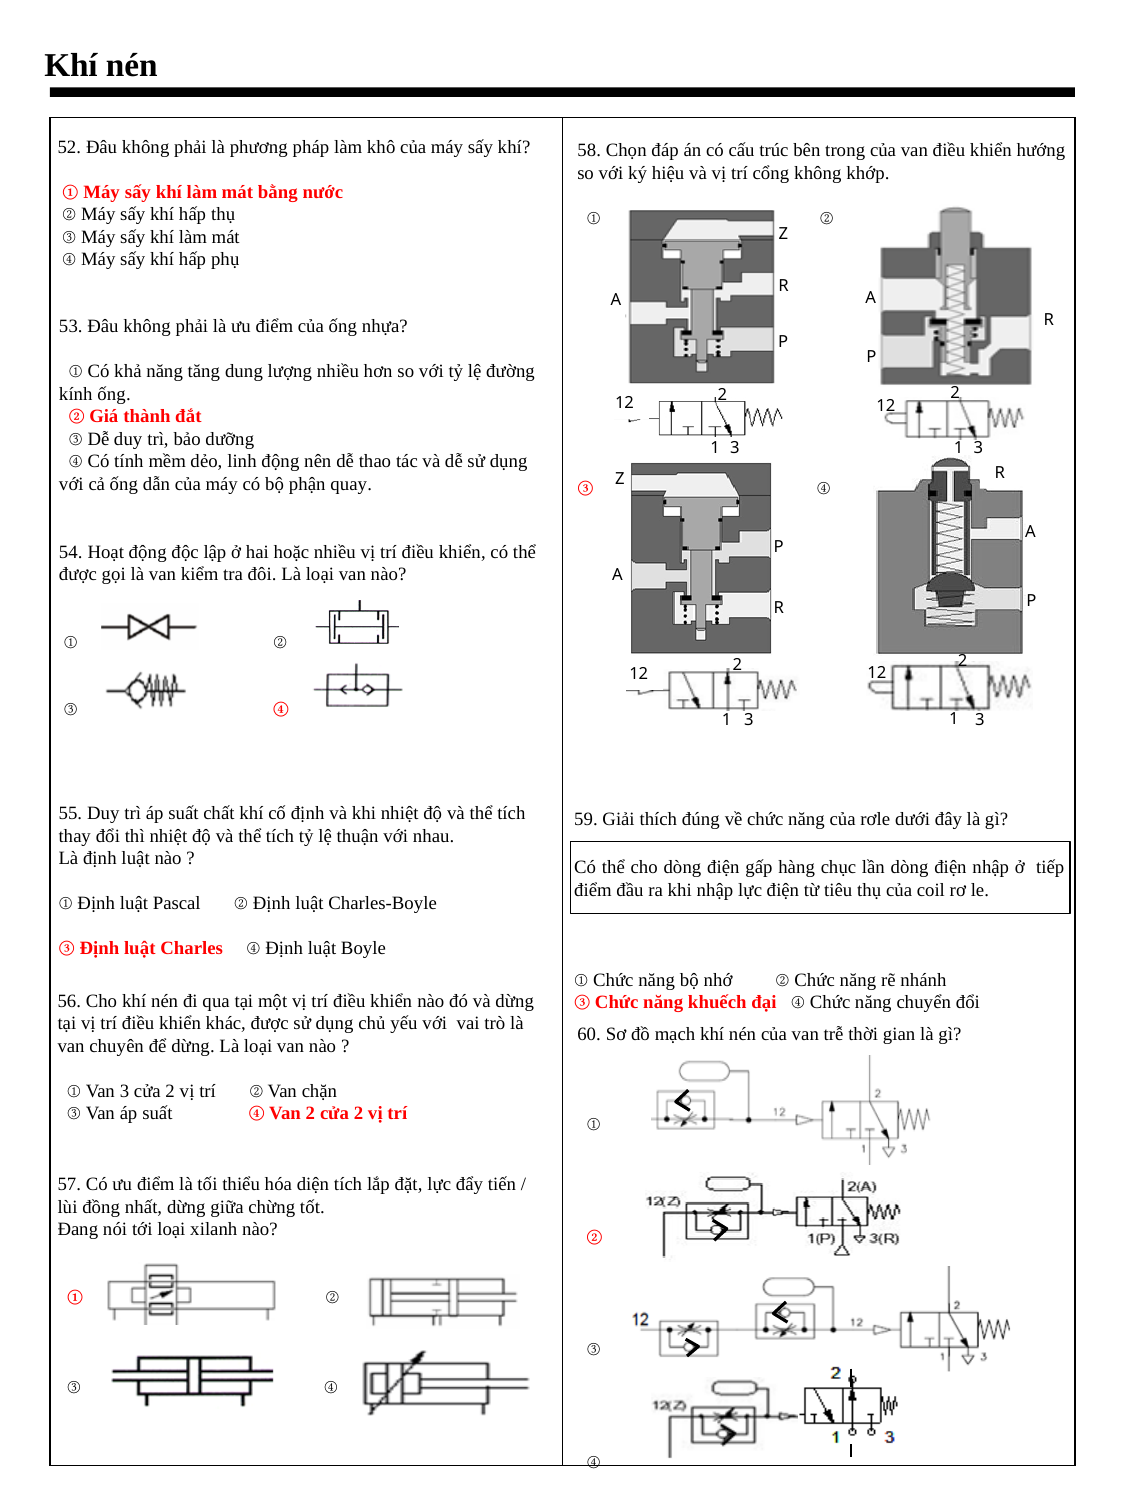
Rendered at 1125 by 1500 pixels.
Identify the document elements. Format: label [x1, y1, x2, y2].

text_box [29, 36, 173, 91]
picture [302, 597, 413, 719]
text_box [42, 117, 1089, 1480]
picture [101, 602, 199, 650]
picture [358, 1348, 535, 1416]
picture [627, 1266, 1017, 1462]
picture [101, 663, 196, 719]
picture [109, 1351, 280, 1409]
picture [644, 1169, 903, 1262]
picture [651, 1054, 937, 1165]
picture [365, 1273, 521, 1330]
picture [100, 1262, 282, 1325]
